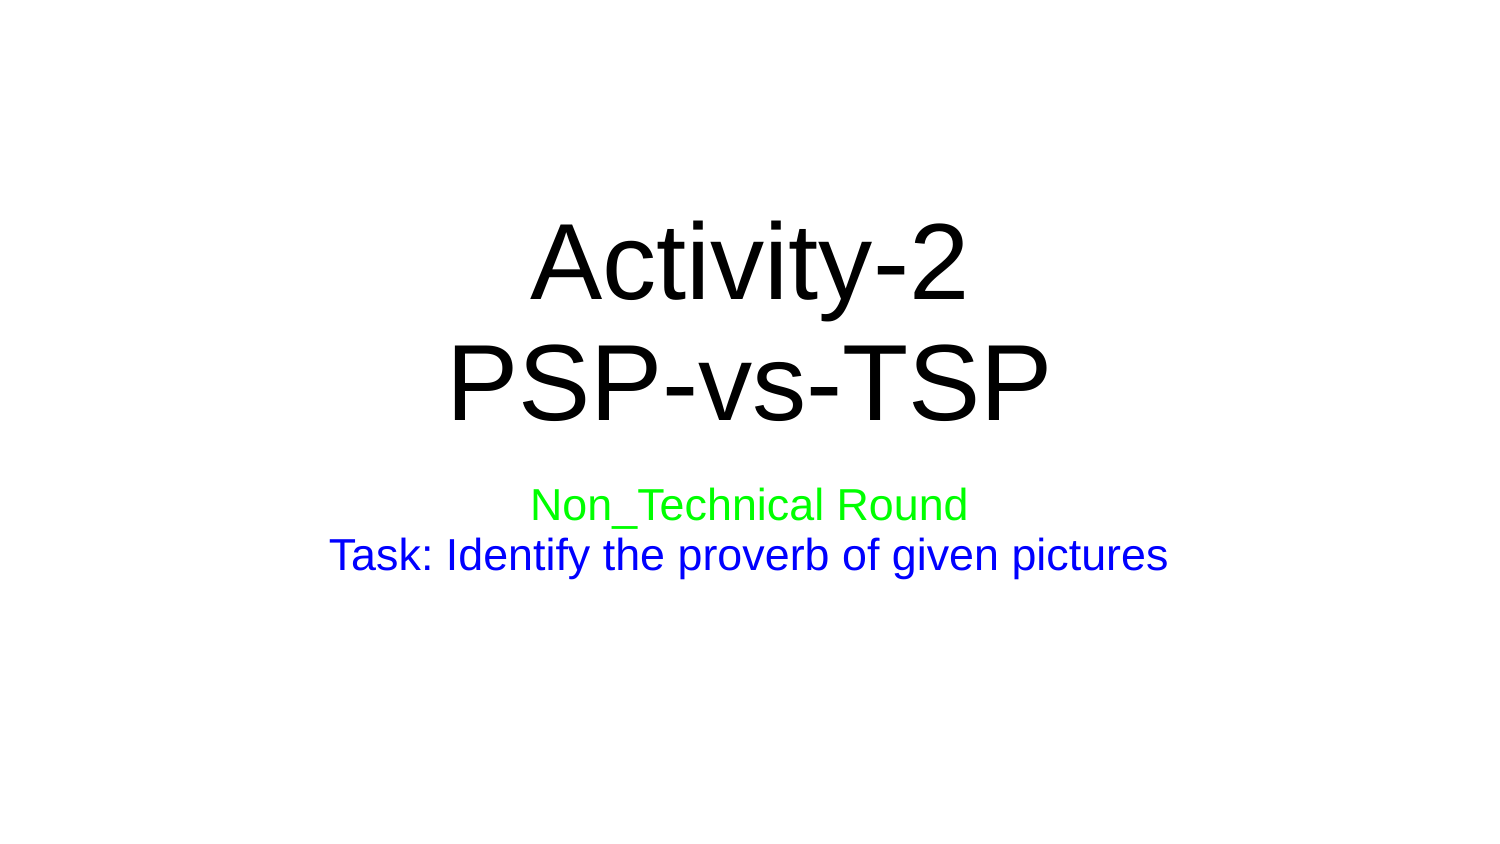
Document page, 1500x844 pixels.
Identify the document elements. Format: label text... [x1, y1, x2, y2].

title Activity-2 PSP-vs-TSP [51, 122, 1449, 459]
subtitle Non_Technical Round Task: Identify the proverb of given pictures [51, 464, 1449, 595]
